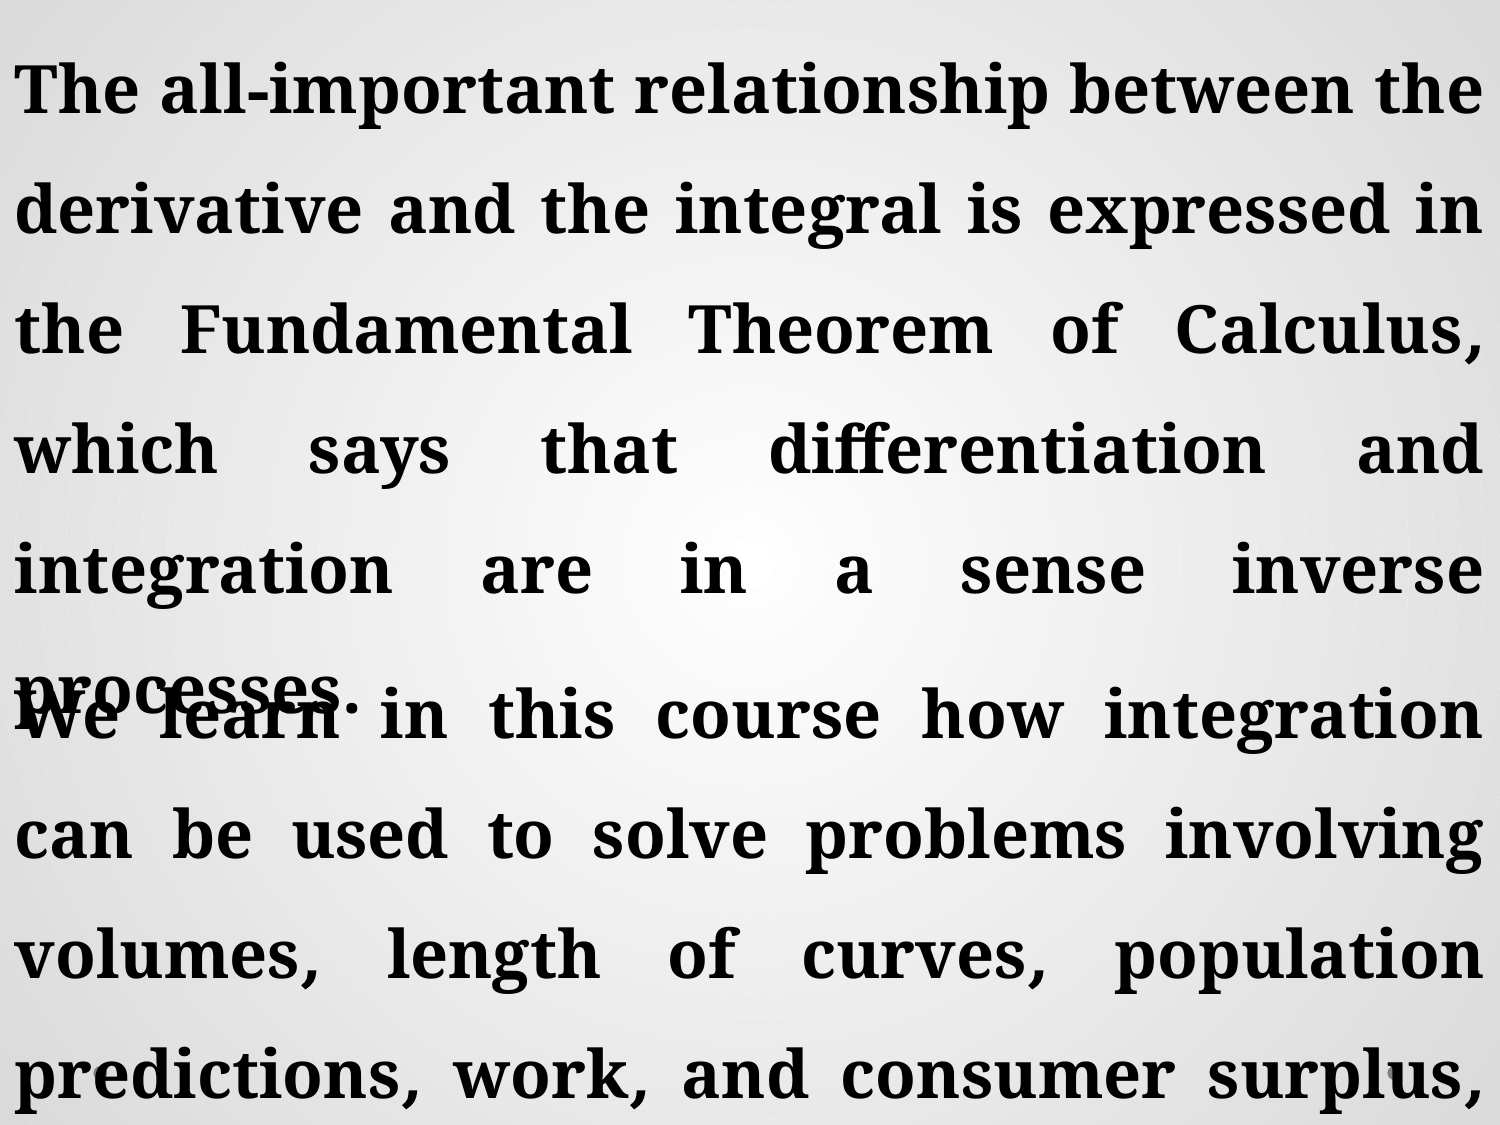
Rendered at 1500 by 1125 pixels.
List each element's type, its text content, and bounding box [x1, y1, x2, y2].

text_box The all-important relationship between the derivative and the integral is expressed in the Fundamental Theorem of Calculus, which says that differentiation and integration are in a sense inverse processes. [0, 0, 1500, 624]
text_box We learn in this course how integration can be used to solve problems involving volumes, length of curves, population predictions, work, and consumer surplus, among many others. [0, 624, 1500, 1125]
